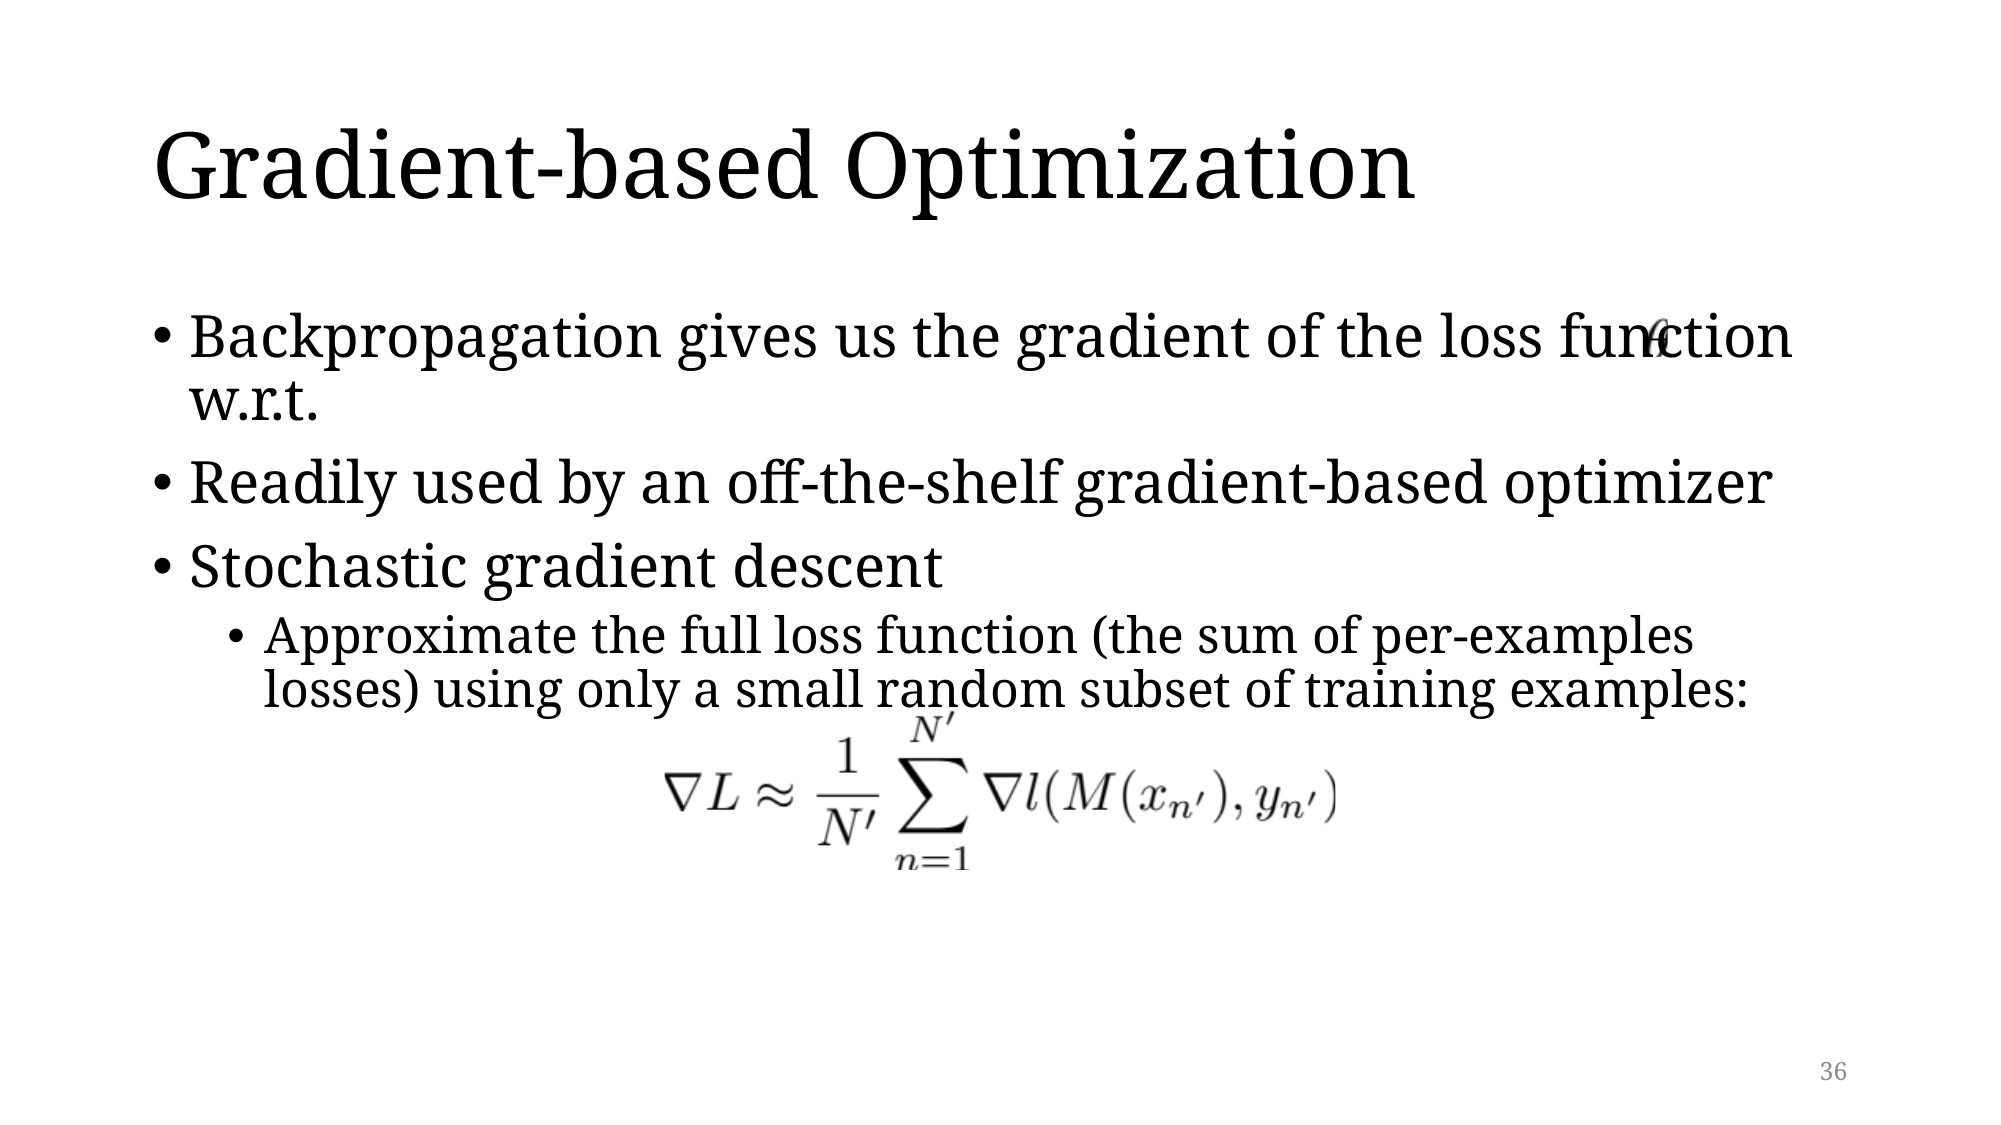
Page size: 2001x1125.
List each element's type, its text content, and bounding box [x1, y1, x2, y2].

picture [1644, 318, 1668, 357]
title Gradient-based Optimization [137, 59, 1863, 278]
list Backpropagation gives us the gradient of the loss function w.r.t. Readily used by an off-the-shelf gradient-based optimizer Stochastic gradient descent Approximate the full loss function (the sum of per-examples losses) using only a small random subset of training examples: [137, 299, 1863, 1014]
slide_number 36 [1412, 1042, 1863, 1103]
picture [664, 710, 1336, 870]
